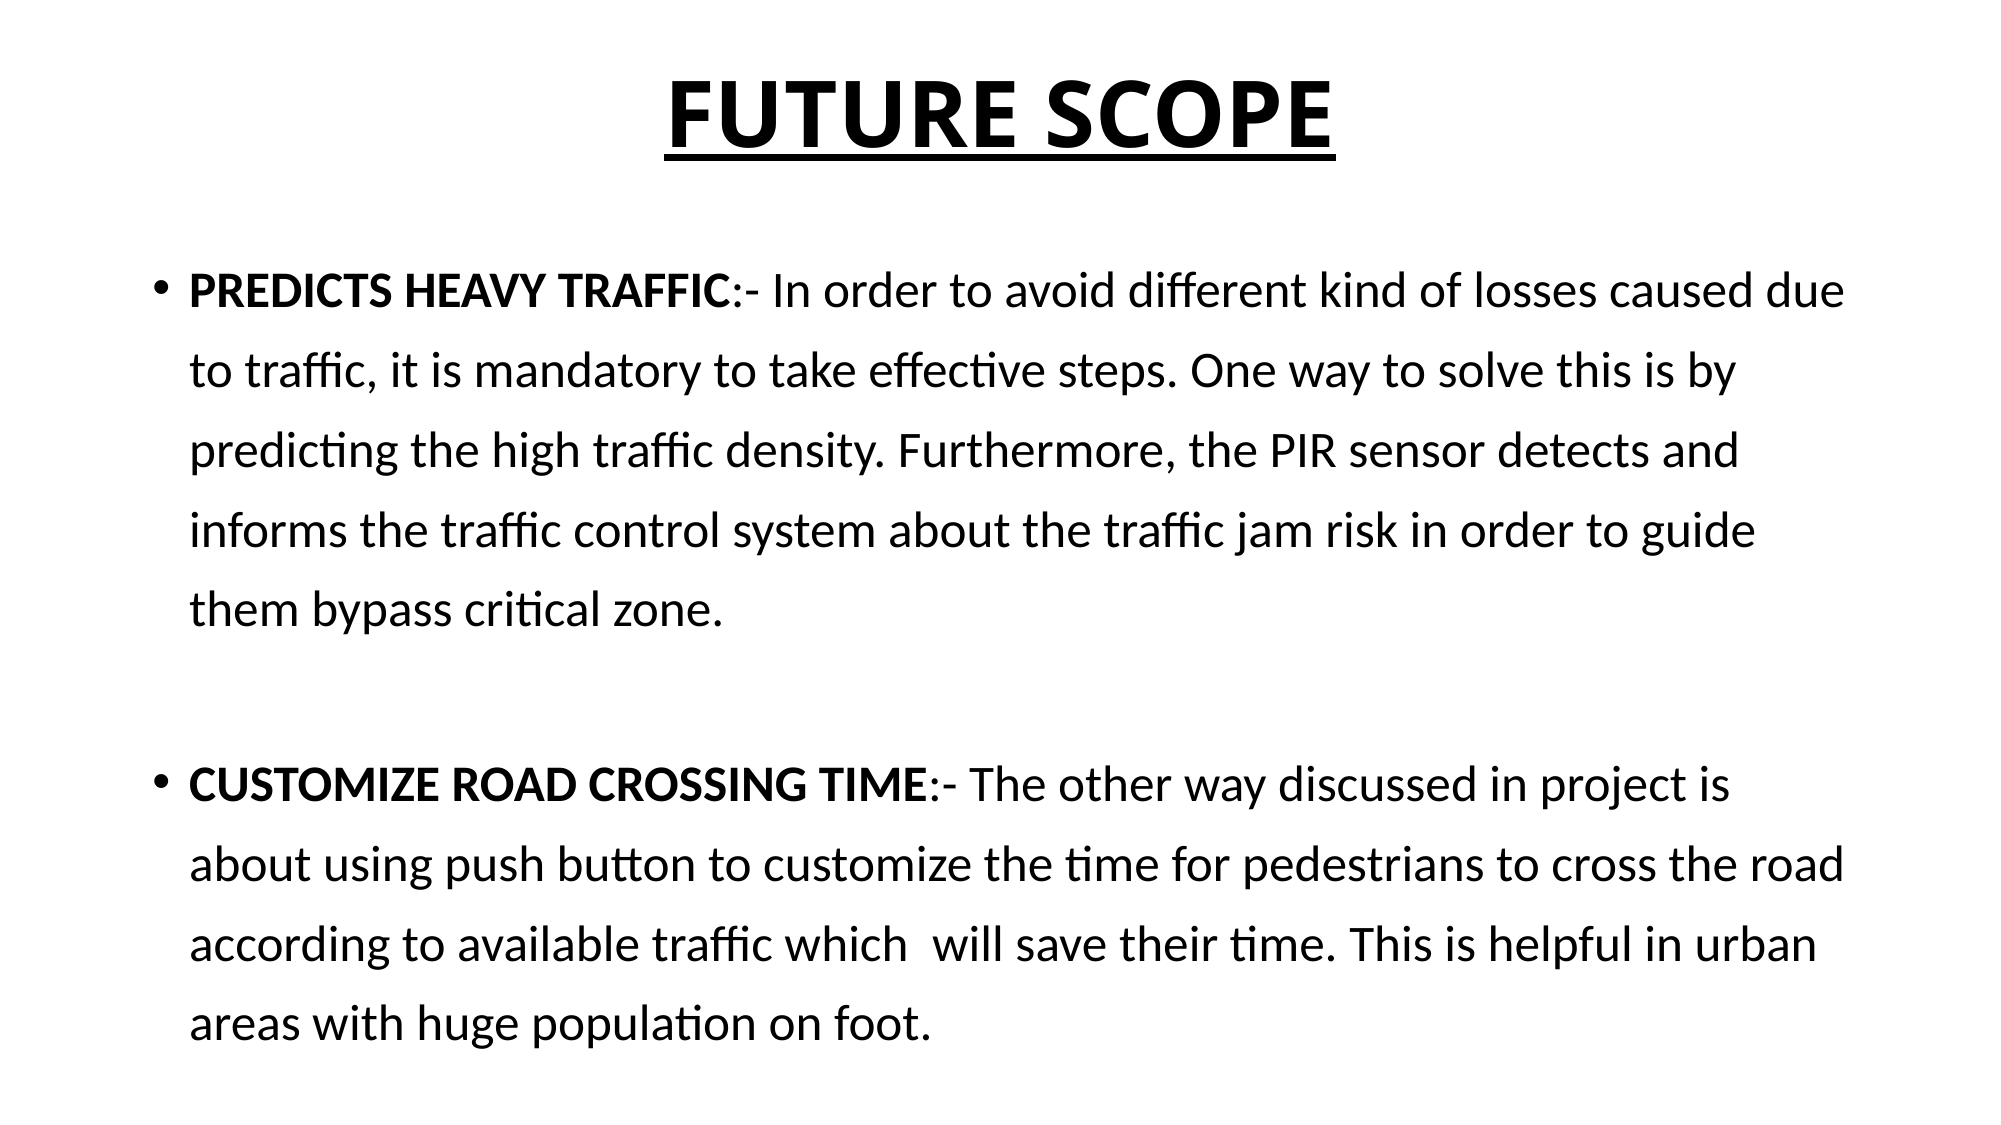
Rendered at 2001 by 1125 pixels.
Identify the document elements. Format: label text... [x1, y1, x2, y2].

title FUTURE SCOPE [137, 59, 1863, 176]
list PREDICTS HEAVY TRAFFIC:- In order to avoid different kind of losses caused due to traffic, it is mandatory to take effective steps. One way to solve this is by predicting the high traffic density. Furthermore, the PIR sensor detects and informs the traffic control system about the traffic jam risk in order to guide them bypass critical zone. CUSTOMIZE ROAD CROSSING TIME:- The other way discussed in project is about using push button to customize the time for pedestrians to cross the road according to available traffic which will save their time. This is helpful in urban areas with huge population on foot. [137, 230, 1863, 1063]
